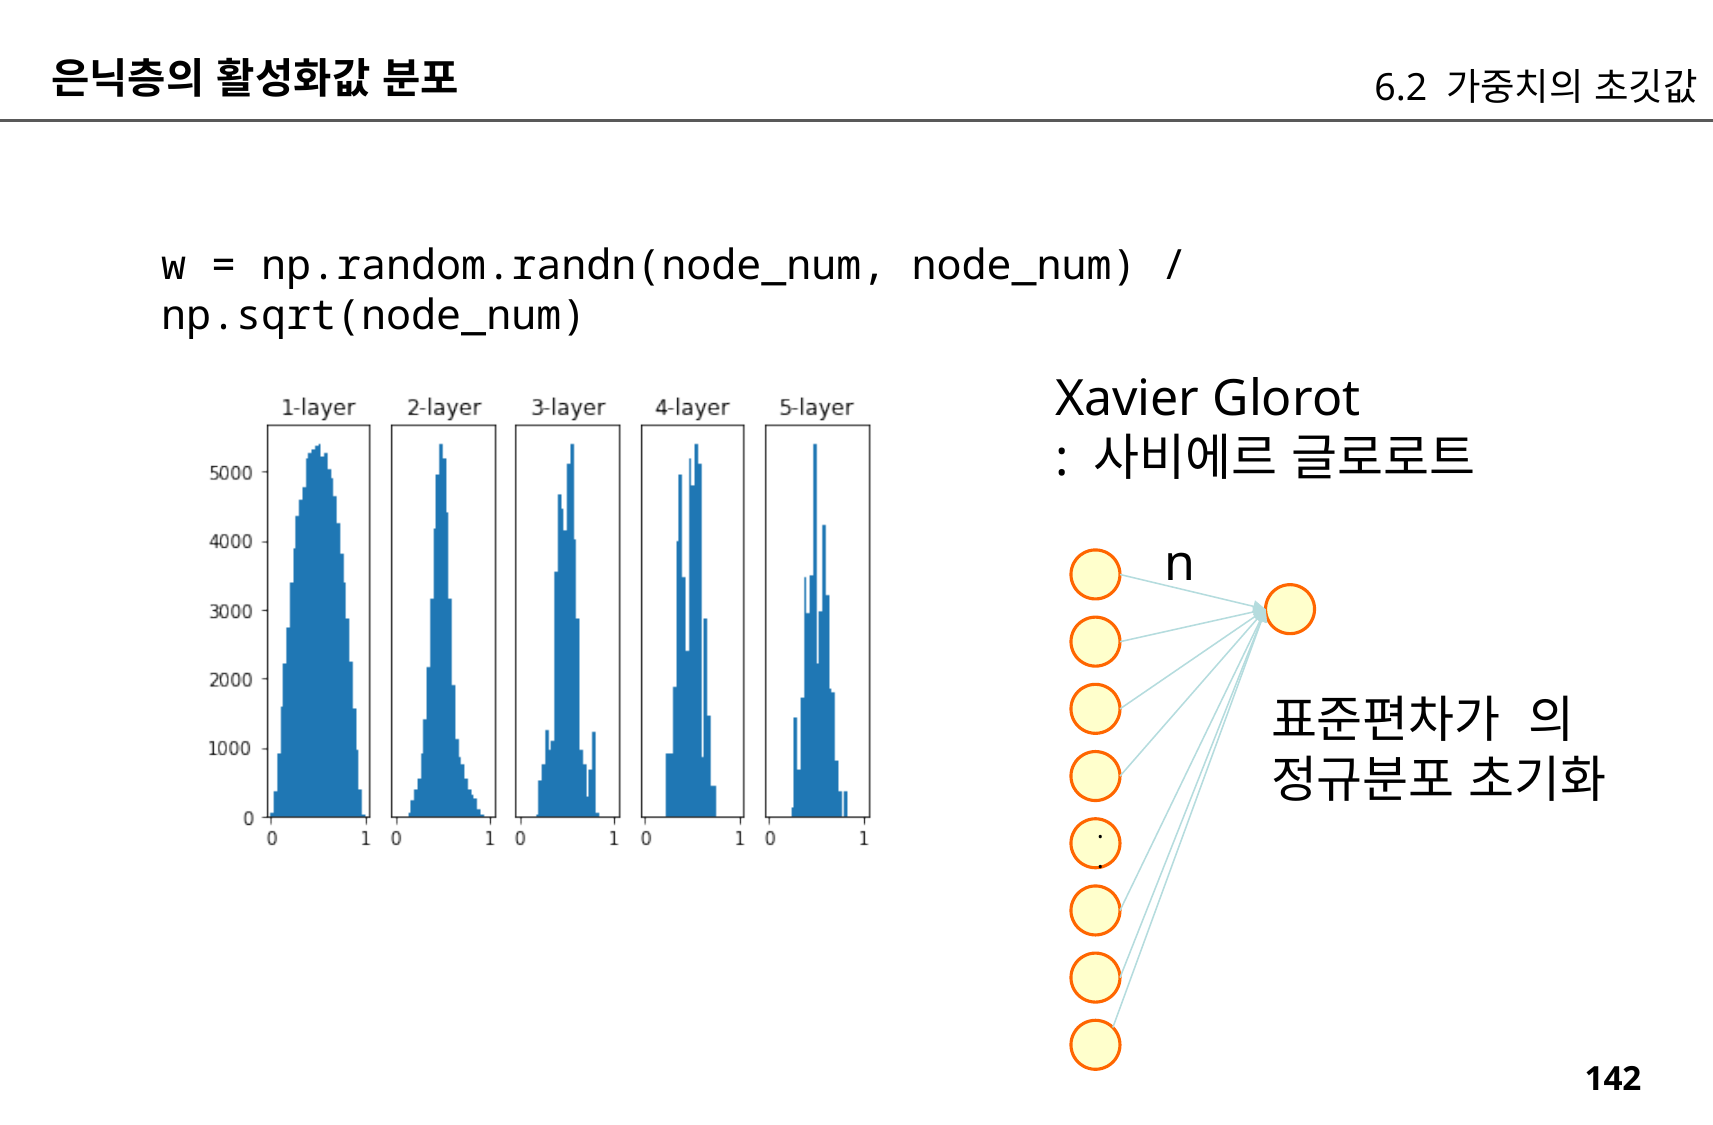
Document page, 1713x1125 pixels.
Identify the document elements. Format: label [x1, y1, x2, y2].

picture [195, 385, 883, 860]
text_box [916, 44, 1713, 111]
text_box [146, 230, 1603, 346]
text_box [11, 13, 803, 105]
text_box [1068, 523, 1317, 1072]
text_box [1040, 358, 1491, 493]
